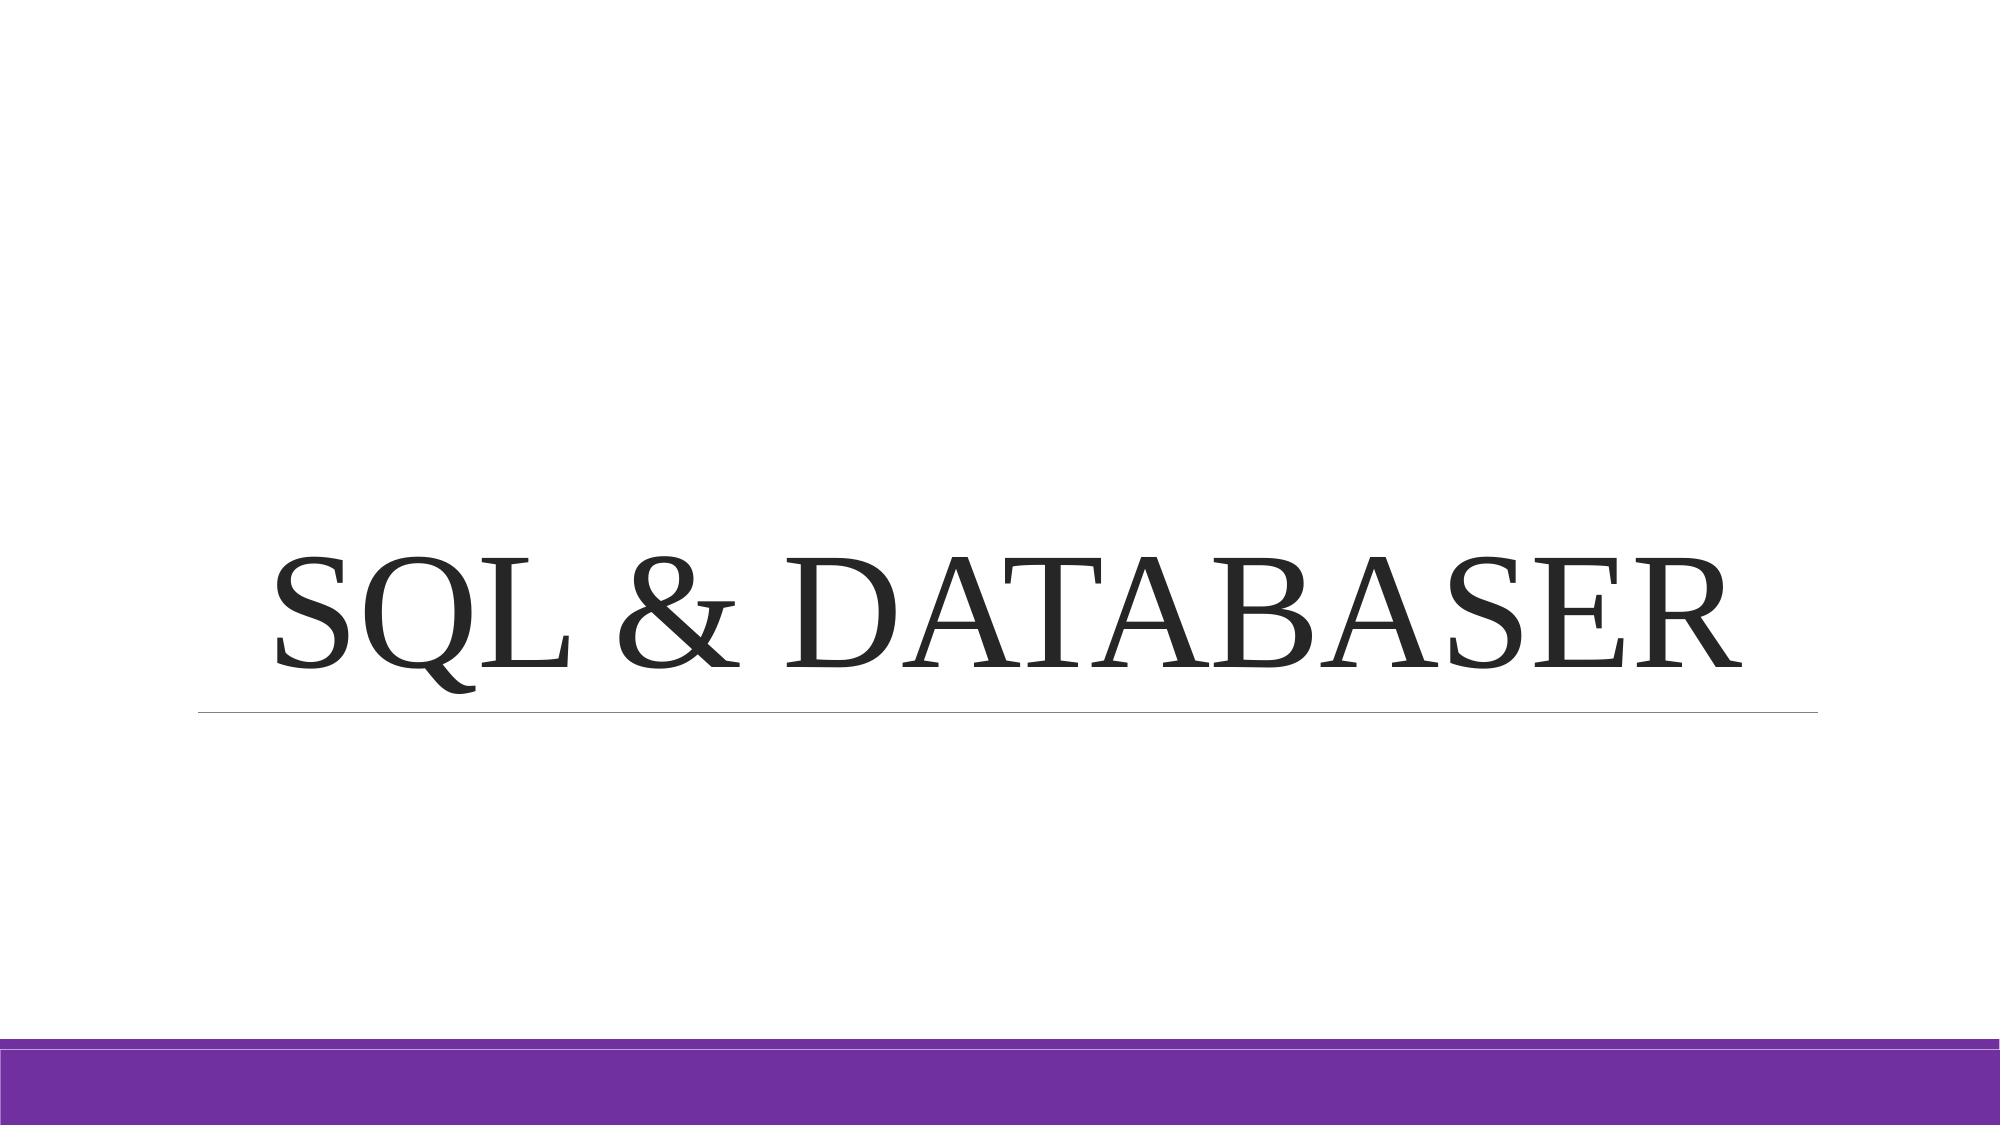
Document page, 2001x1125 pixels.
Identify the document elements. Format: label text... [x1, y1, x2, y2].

title SQL & DATABASER [180, 124, 1830, 710]
